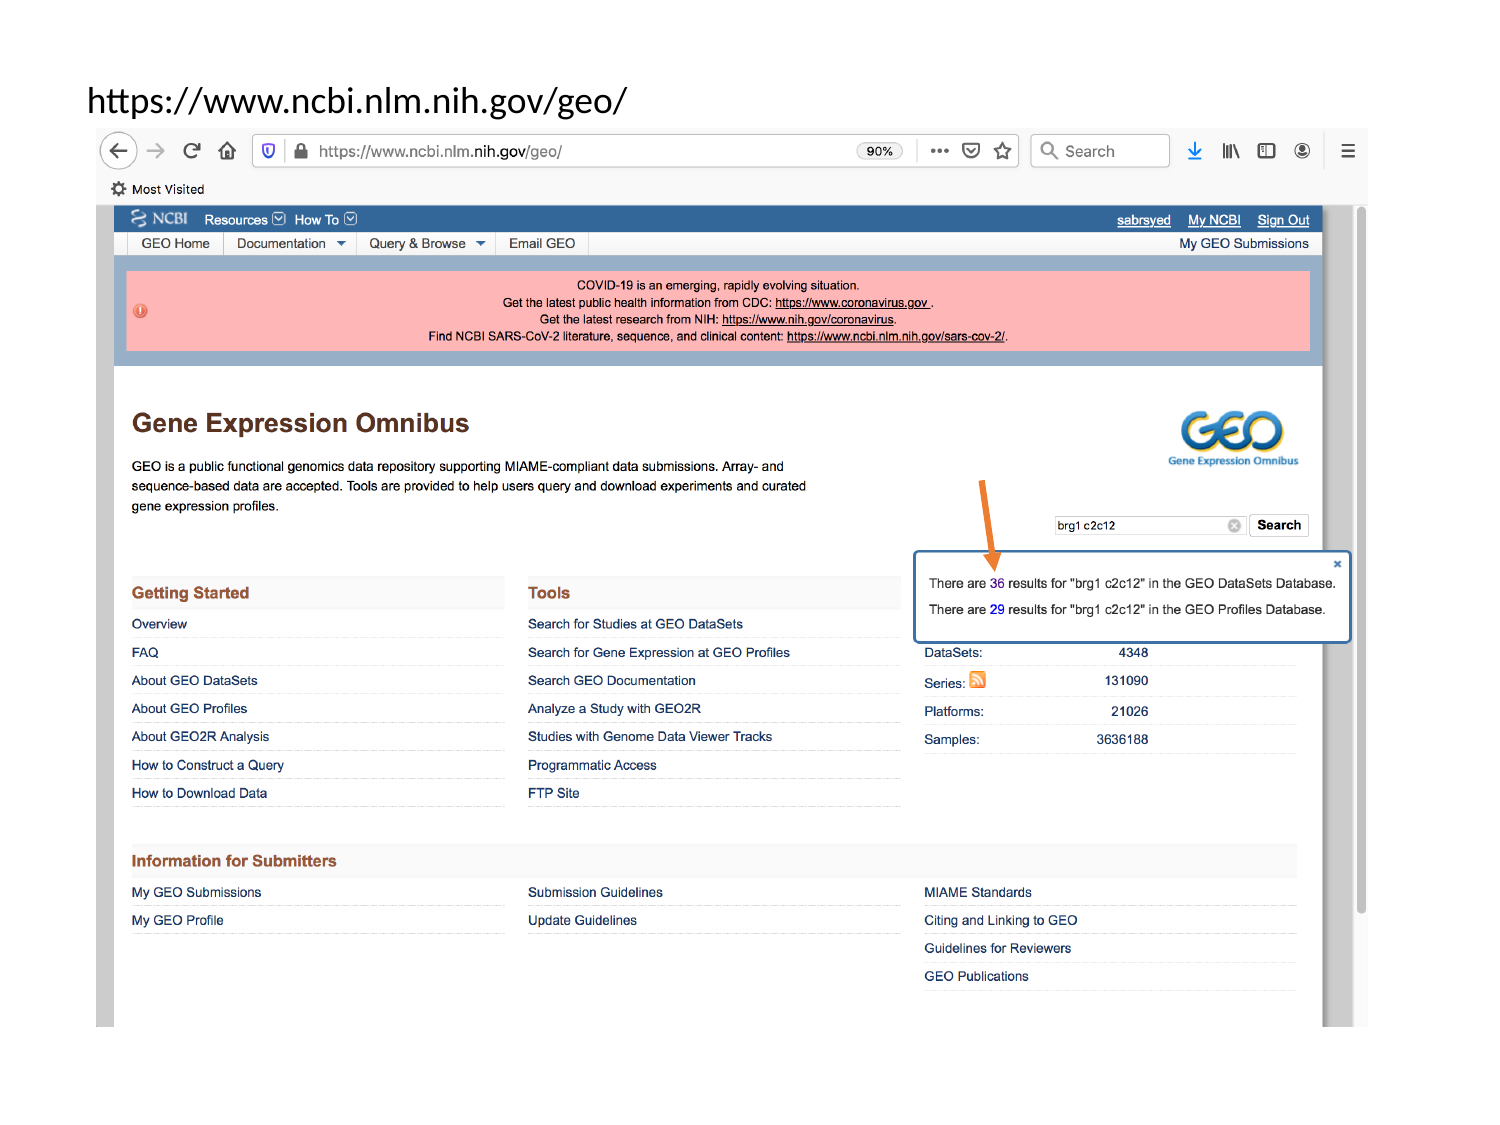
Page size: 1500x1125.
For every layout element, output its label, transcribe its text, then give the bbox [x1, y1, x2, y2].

text_box https://www.ncbi.nlm.nih.gov/geo/ [72, 68, 643, 128]
picture [96, 128, 1368, 1027]
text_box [981, 480, 995, 572]
